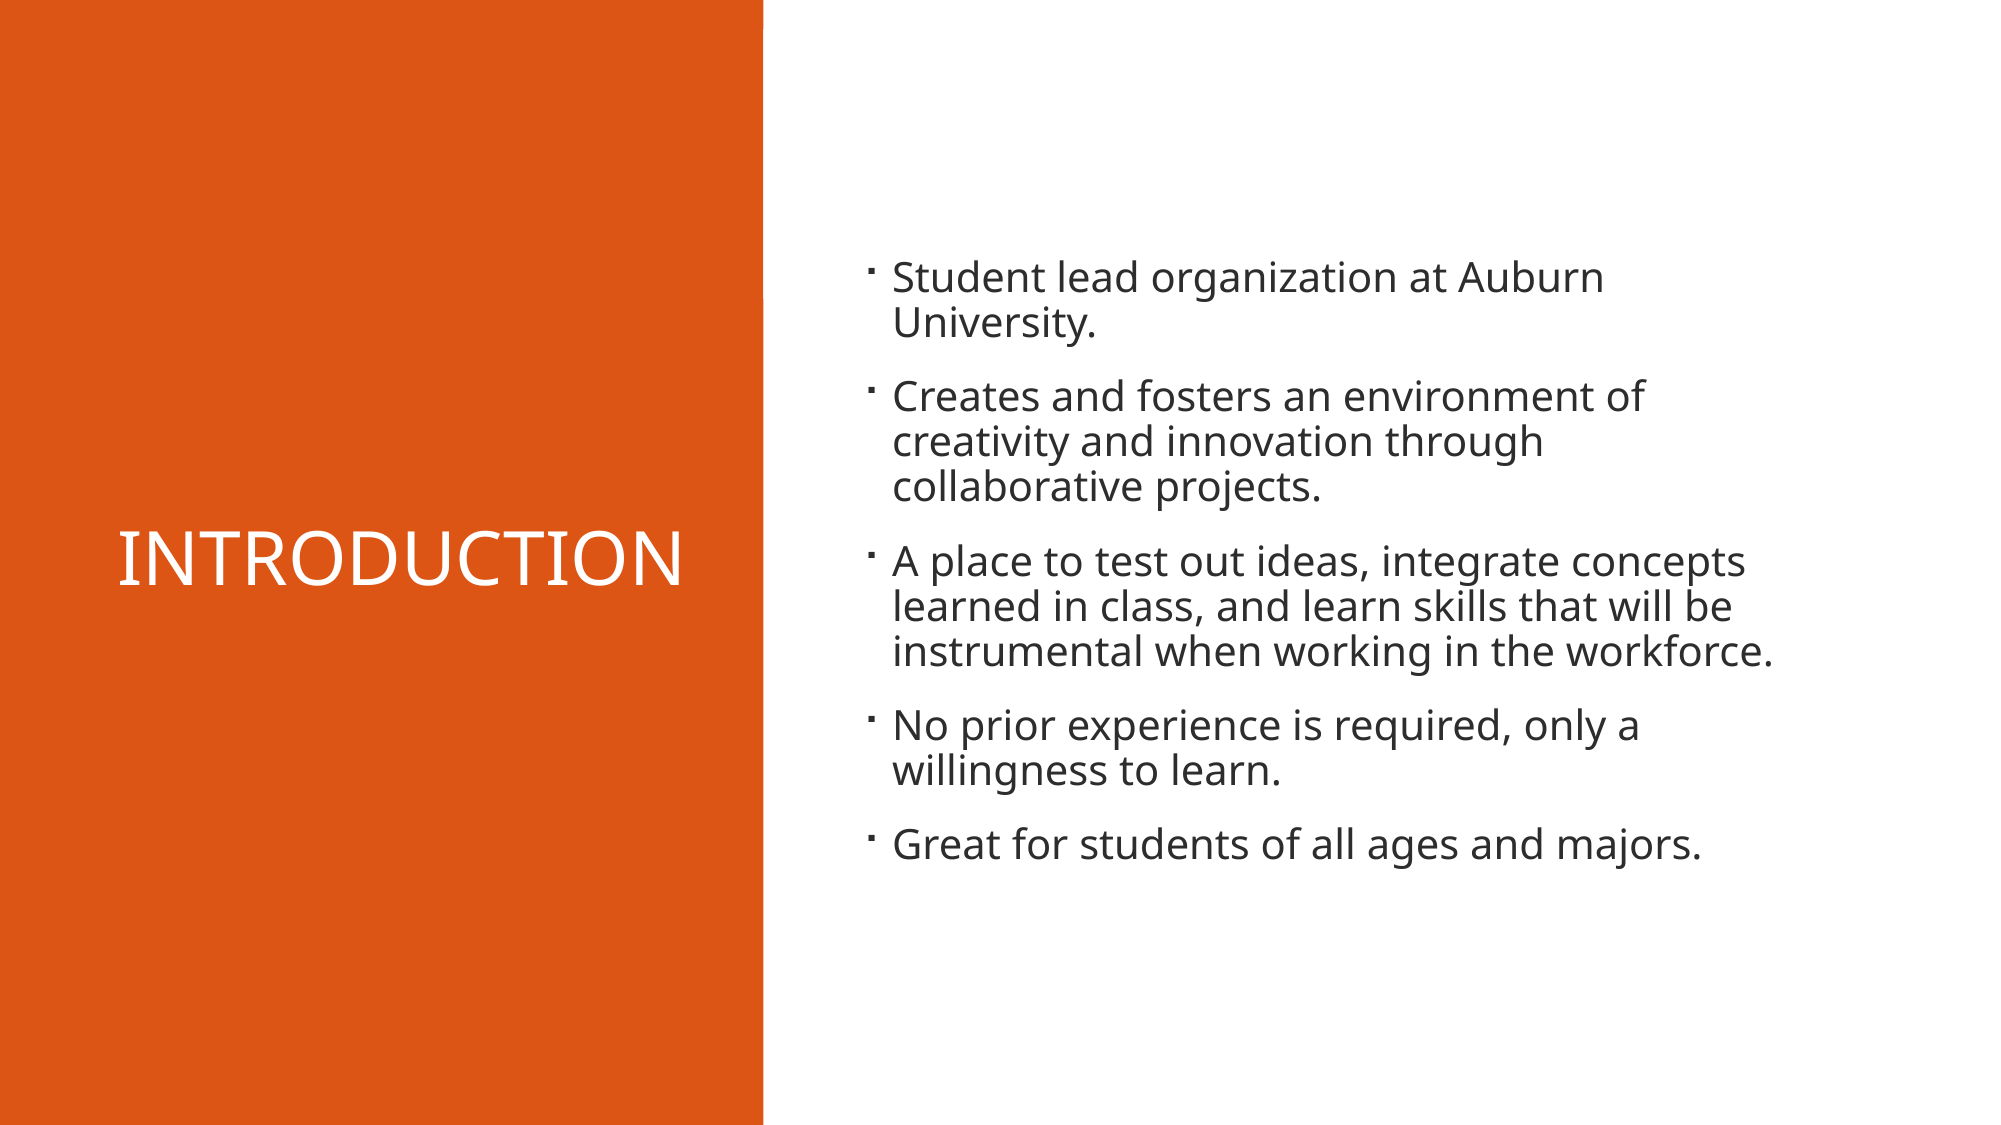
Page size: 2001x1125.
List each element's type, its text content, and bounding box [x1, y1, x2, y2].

list Student lead organization at Auburn University. Creates and fosters an environment of creativity and innovation through collaborative projects. A place to test out ideas, integrate concepts learned in class, and learn skills that will be instrumental when working in the workforce. No prior experience is required, only a willingness to learn. Great for students of all ages and majors. [847, 137, 1803, 988]
title Introduction [102, 137, 711, 988]
text_box [762, 0, 2000, 1125]
text_box [0, 0, 762, 1125]
